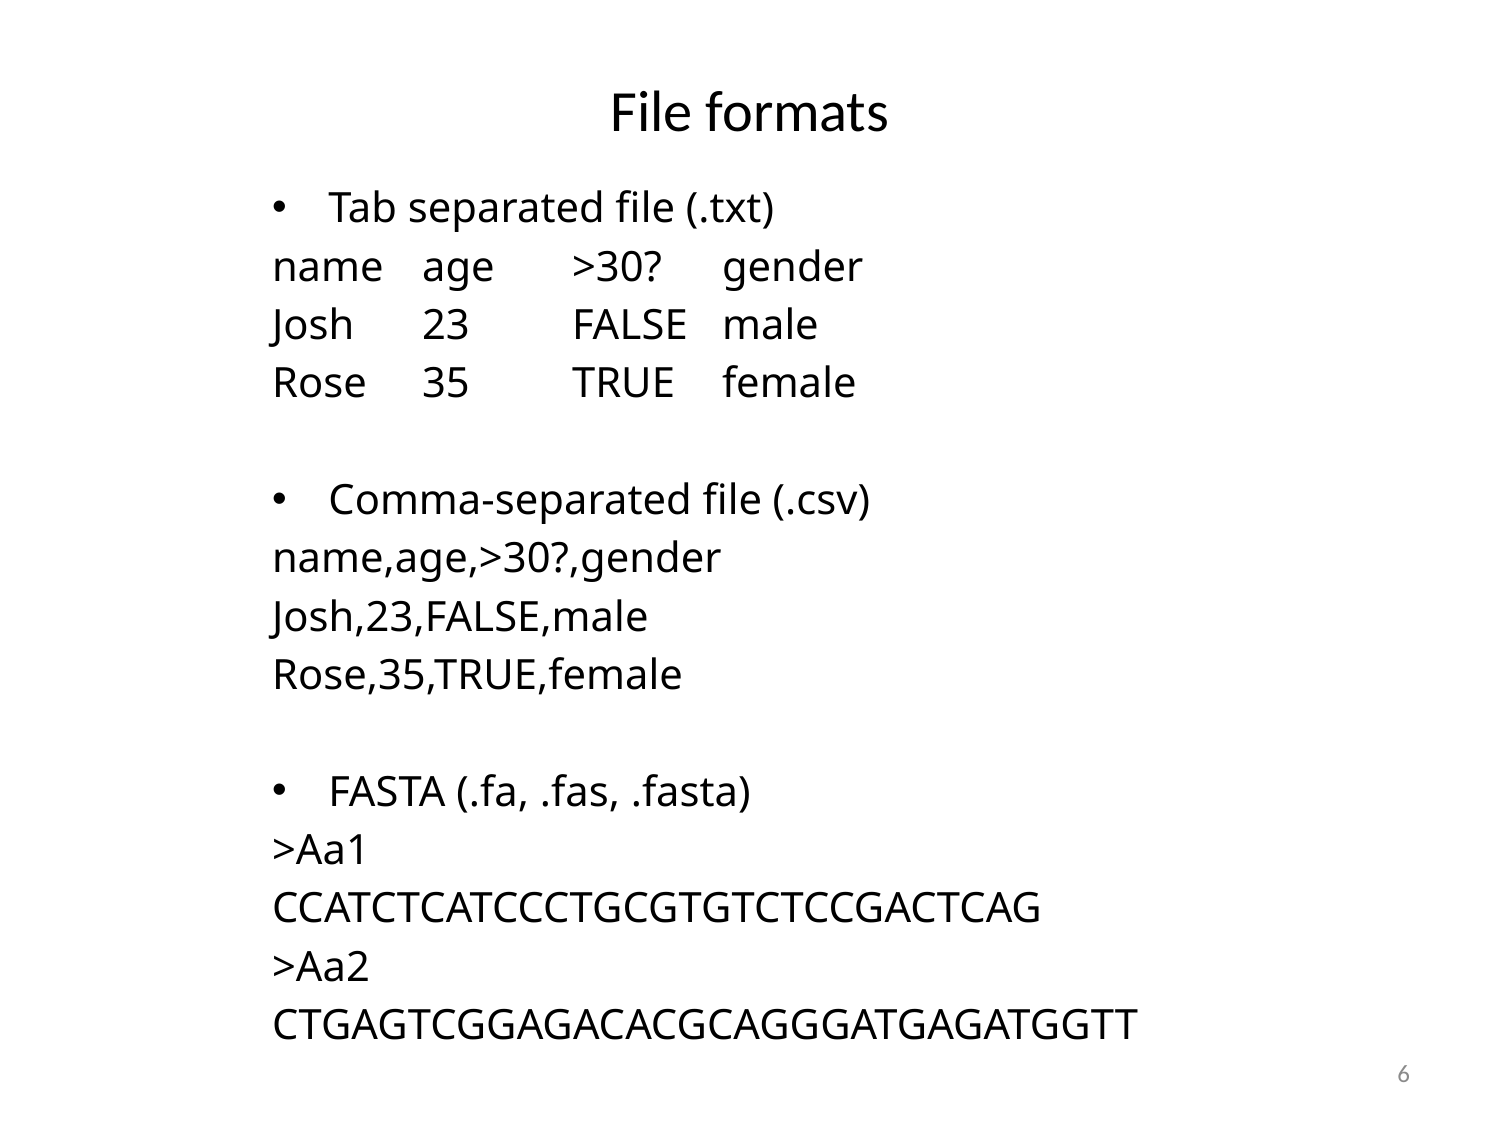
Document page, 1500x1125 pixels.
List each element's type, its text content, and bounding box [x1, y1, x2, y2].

list Tab separated file (.txt) name age >30? gender Josh 23 FALSE male Rose 35 TRUE female Comma-separated file (.csv) name,age,>30?,gender Josh,23,FALSE,male Rose,35,TRUE,female FASTA (.fa, .fas, .fasta) >Aa1 CCATCTCATCCCTGCGTGTCTCCGACTCAG >Aa2 CTGAGTCGGAGACACGCAGGGATGAGATGGTT [257, 173, 1219, 1080]
slide_number 6 [1074, 1042, 1425, 1103]
title File formats [75, 45, 1425, 172]
